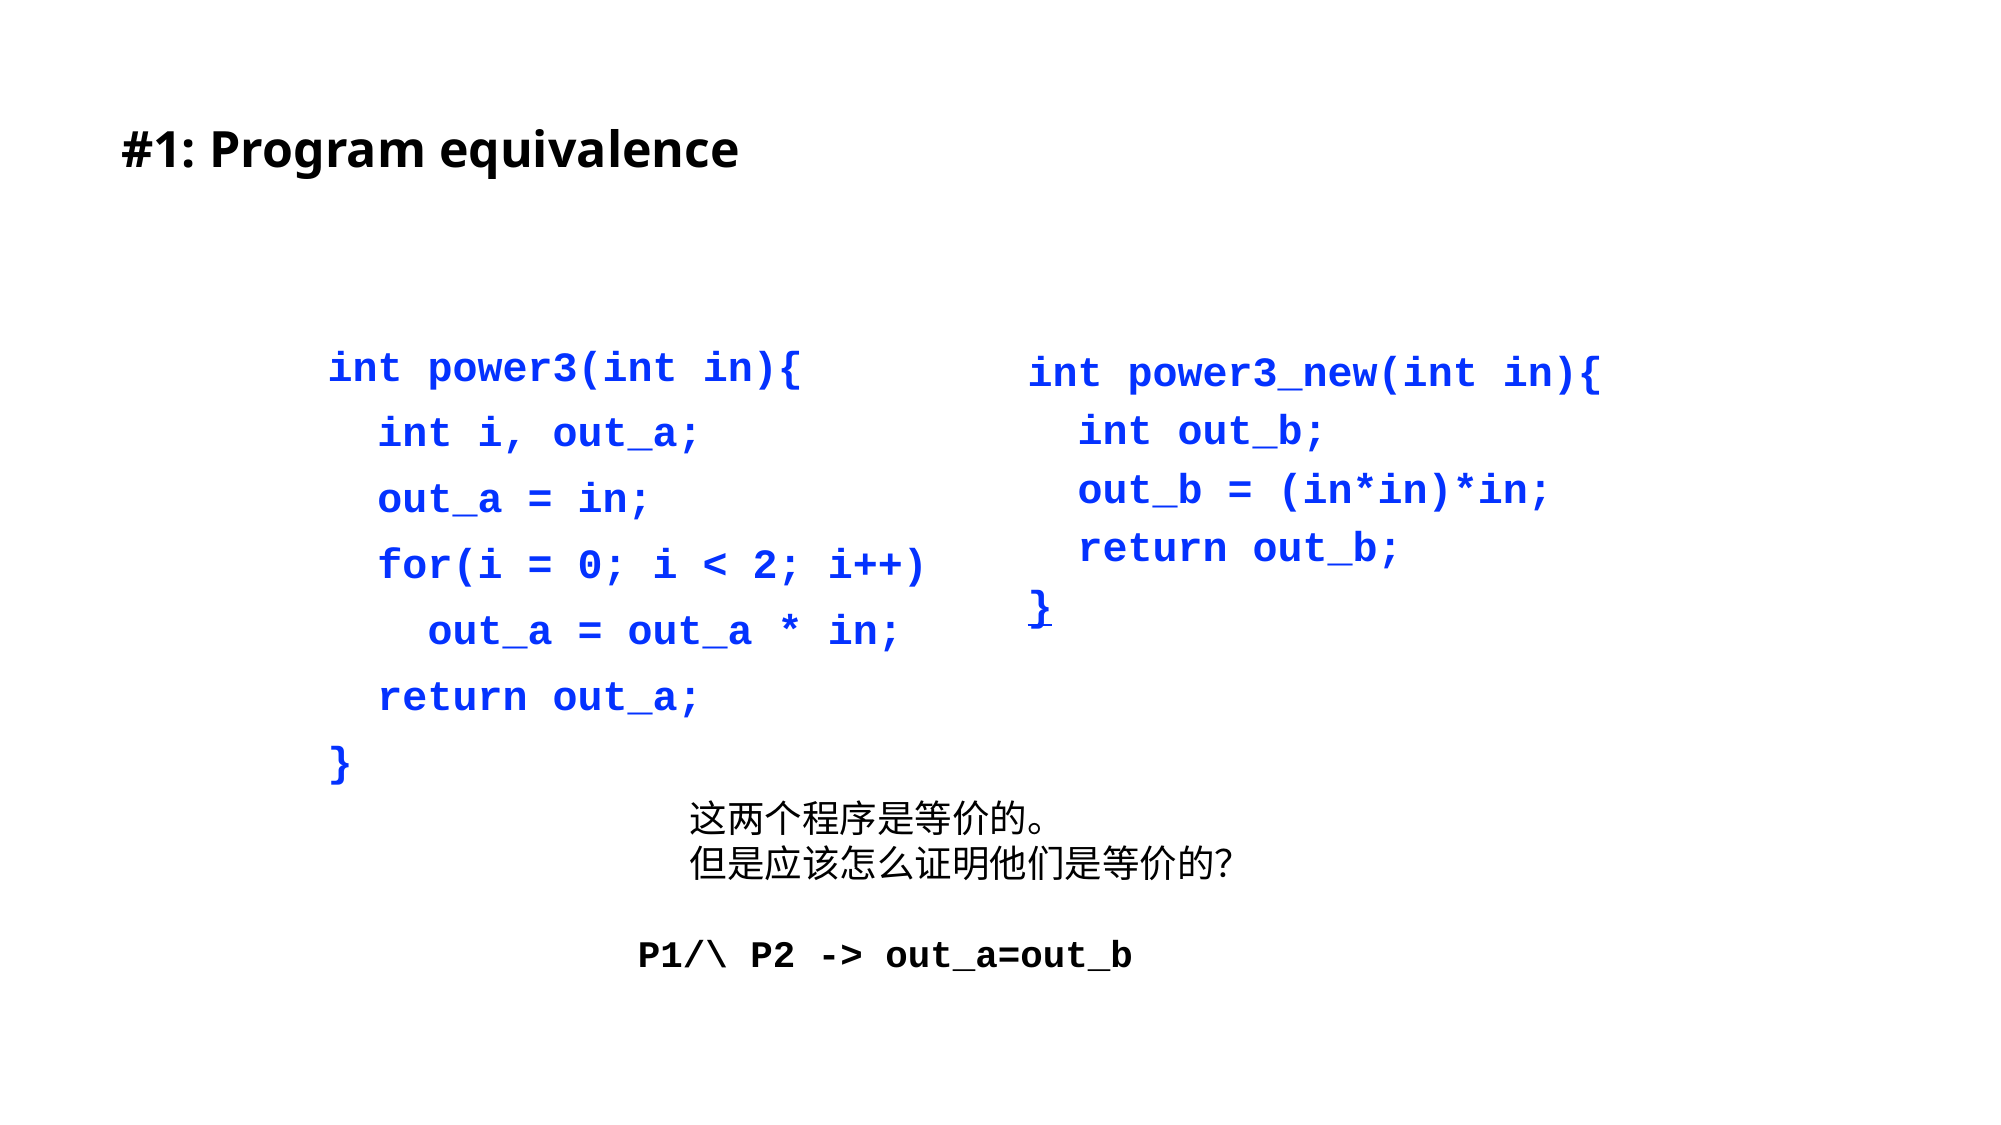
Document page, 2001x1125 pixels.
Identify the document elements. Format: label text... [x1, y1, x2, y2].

text_box 这两个程序是等价的。 但是应该怎么证明他们是等价的？ [675, 787, 1400, 893]
title #1: Program equivalence [106, 42, 1832, 260]
text_box P1/\ P2 -> out_a=out_b [623, 922, 1624, 983]
list int power3(int in){ int i, out_a; out_a = in; for(i = 0; i < 2; i++) out_a = out_a * in; return out_a; } [312, 337, 1012, 1013]
text_box int power3_new(int in){ int out_b; out_b = (in*in)*in; return out_b; } [1012, 337, 1713, 1013]
